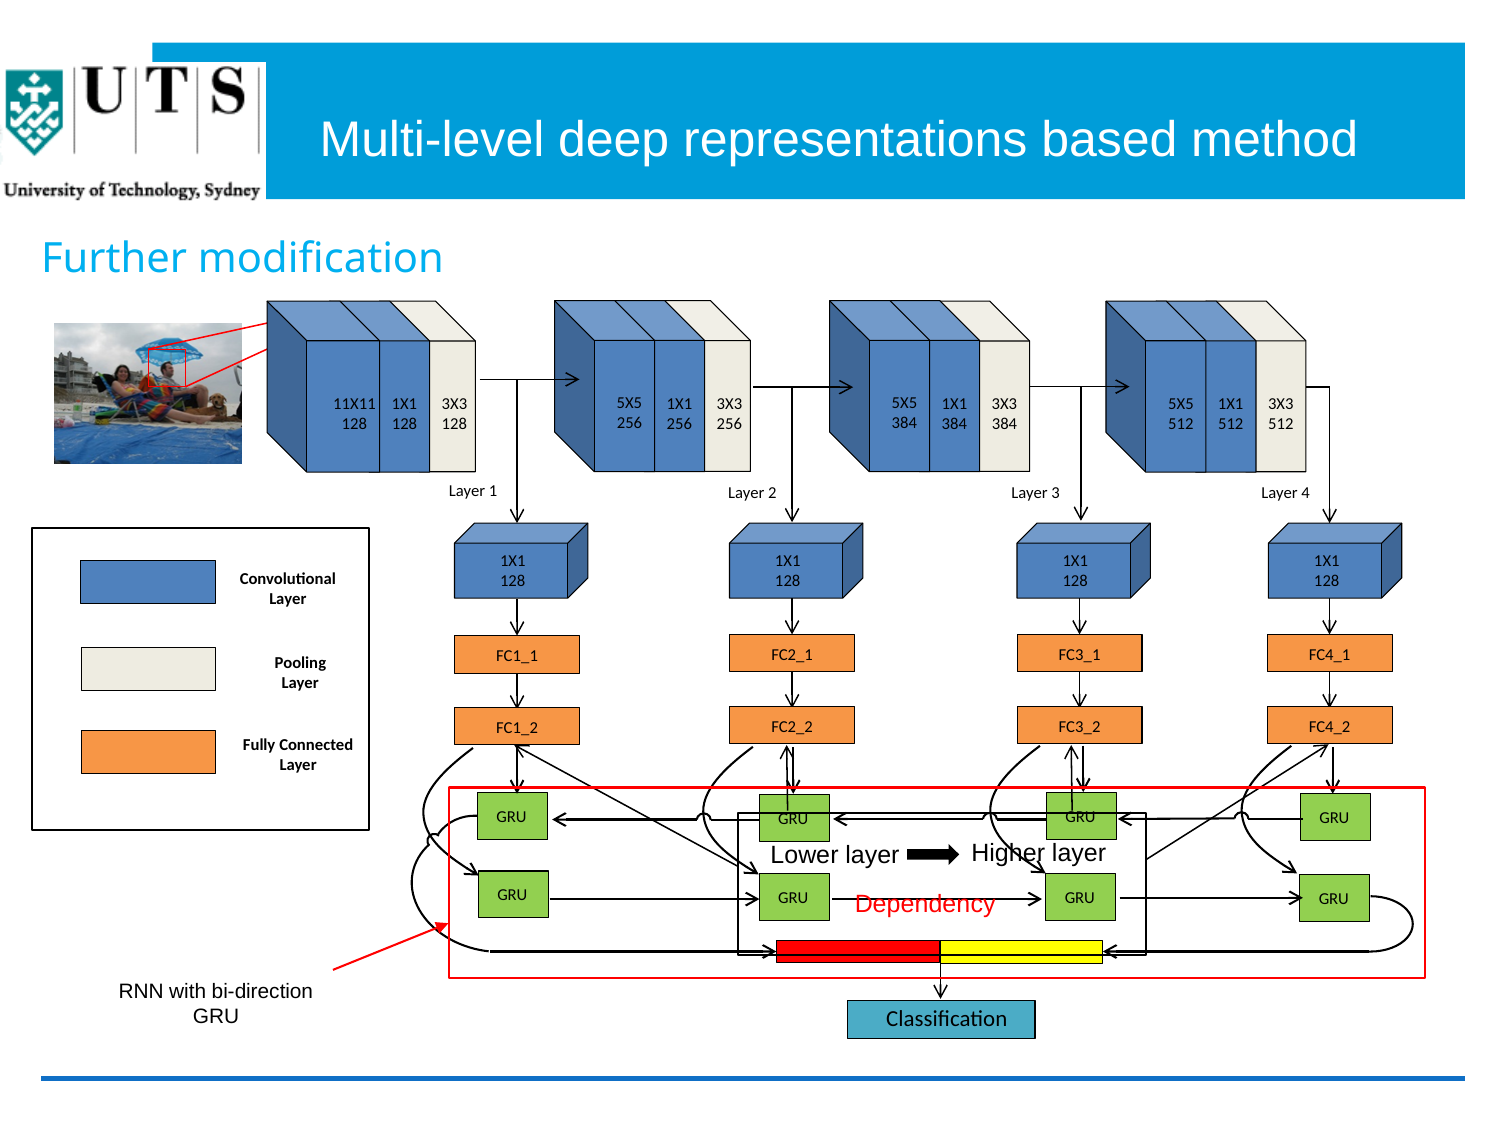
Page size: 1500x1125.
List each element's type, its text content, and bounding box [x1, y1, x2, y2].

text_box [31, 300, 1402, 830]
text_box [1417, 785, 1427, 980]
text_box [332, 922, 449, 971]
text_box Further modification [41, 224, 1463, 300]
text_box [410, 745, 1414, 1040]
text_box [513, 743, 1329, 956]
text_box RNN with bi-direction GRU [99, 969, 333, 1035]
title Multi-level deep representations based method [304, 70, 1463, 175]
picture [0, 62, 266, 208]
